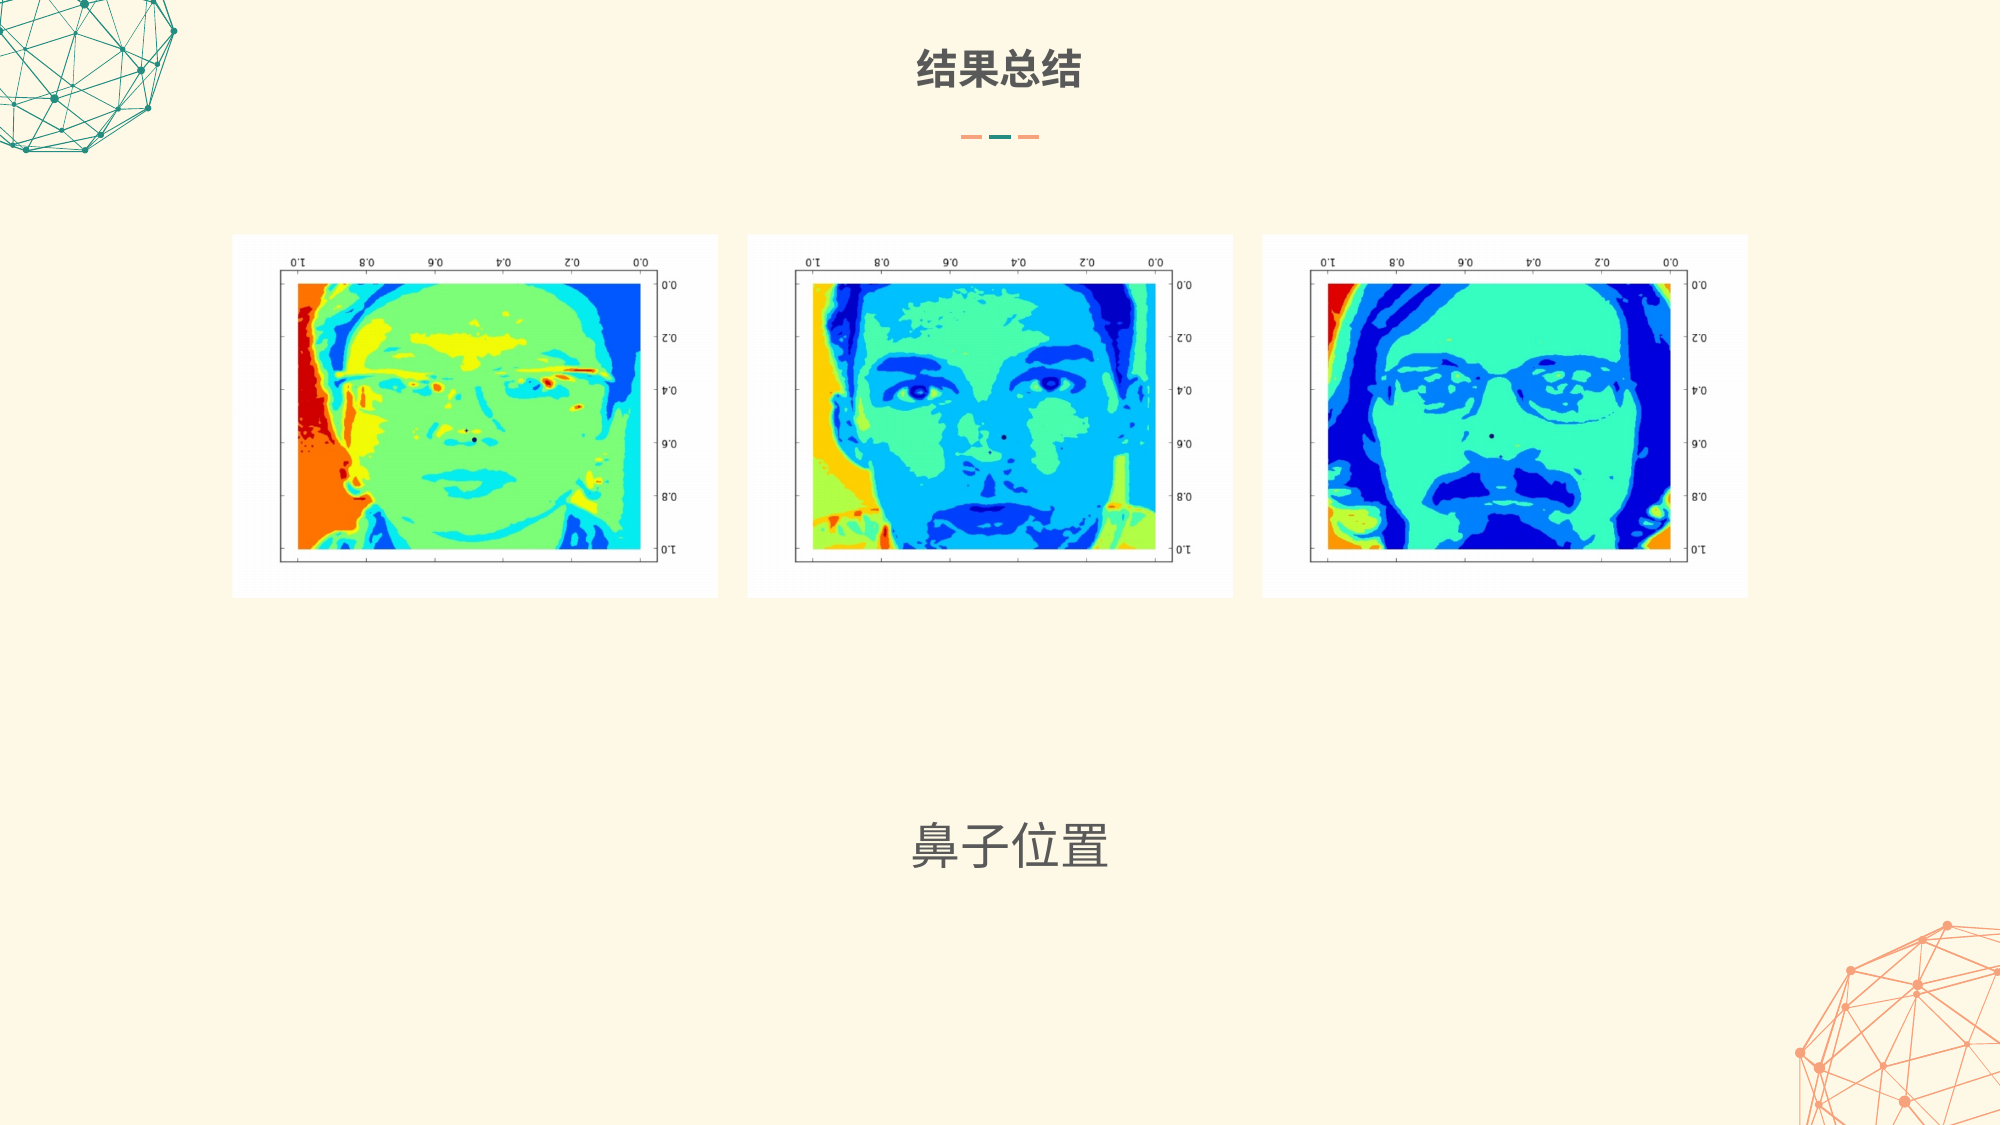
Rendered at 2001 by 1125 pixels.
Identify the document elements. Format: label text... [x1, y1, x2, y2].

picture [232, 234, 718, 598]
text_box 鼻子位置 [895, 806, 1126, 882]
picture [747, 234, 1233, 598]
text_box 结果总结 [901, 35, 1099, 101]
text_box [0, 0, 178, 154]
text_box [1794, 920, 2000, 1125]
picture [1262, 234, 1748, 598]
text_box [960, 136, 1040, 154]
